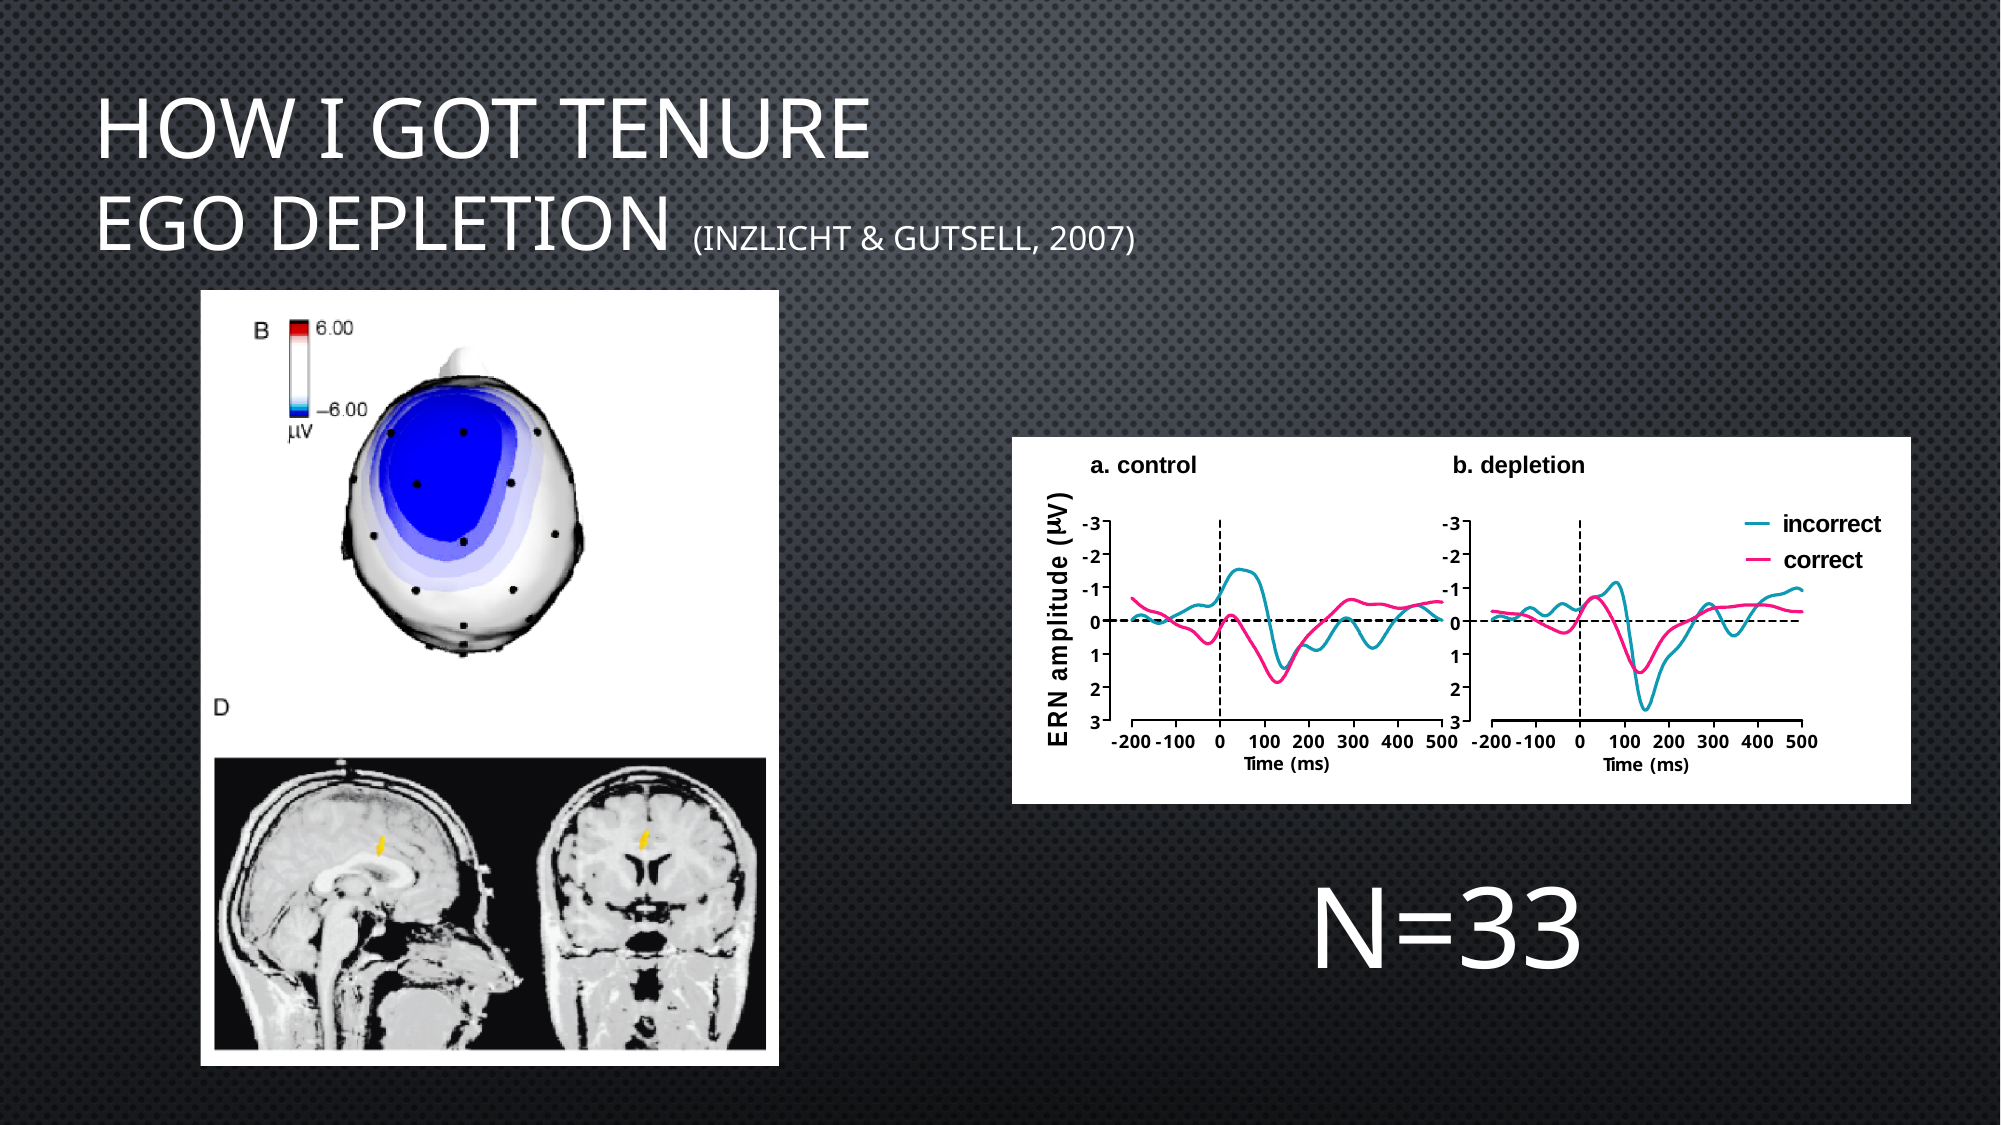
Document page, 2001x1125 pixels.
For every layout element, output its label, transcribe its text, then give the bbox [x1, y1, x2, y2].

title How I got tenure ego depletion (inzlicht & Gutsell, 2007) [78, 99, 1912, 242]
text_box N=33 [1292, 848, 1602, 999]
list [200, 290, 780, 1066]
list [1011, 437, 1912, 804]
